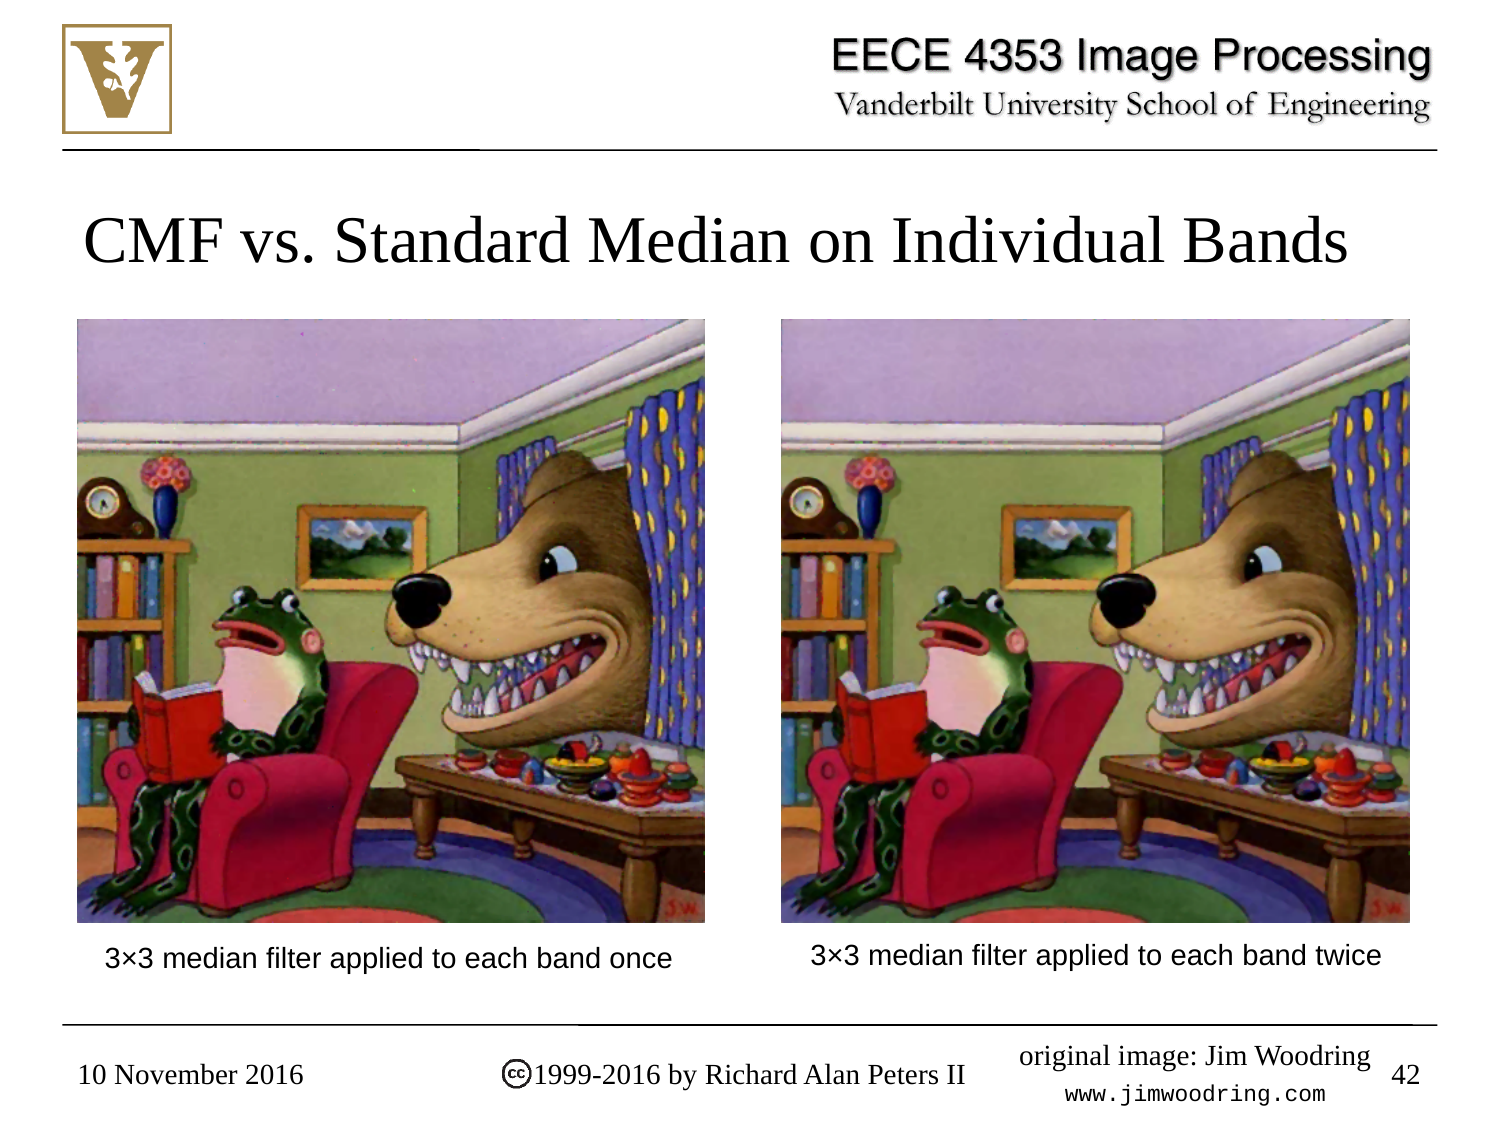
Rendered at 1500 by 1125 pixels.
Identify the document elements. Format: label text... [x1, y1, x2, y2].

picture [826, 25, 1436, 133]
text_box 3×3 median filter applied to each band twice [796, 931, 1397, 979]
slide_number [62, 1042, 400, 1103]
picture [62, 24, 172, 134]
footer 1999-2016 by Richard Alan Peters II [496, 1042, 1000, 1103]
text_box 3×3 median filter applied to each band once [91, 932, 696, 982]
slide_number 42 [1390, 1042, 1436, 1103]
picture [76, 319, 705, 923]
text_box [1005, 1029, 1386, 1113]
picture [781, 319, 1410, 923]
title CMF vs. Standard Median on Individual Bands [68, 176, 1410, 296]
